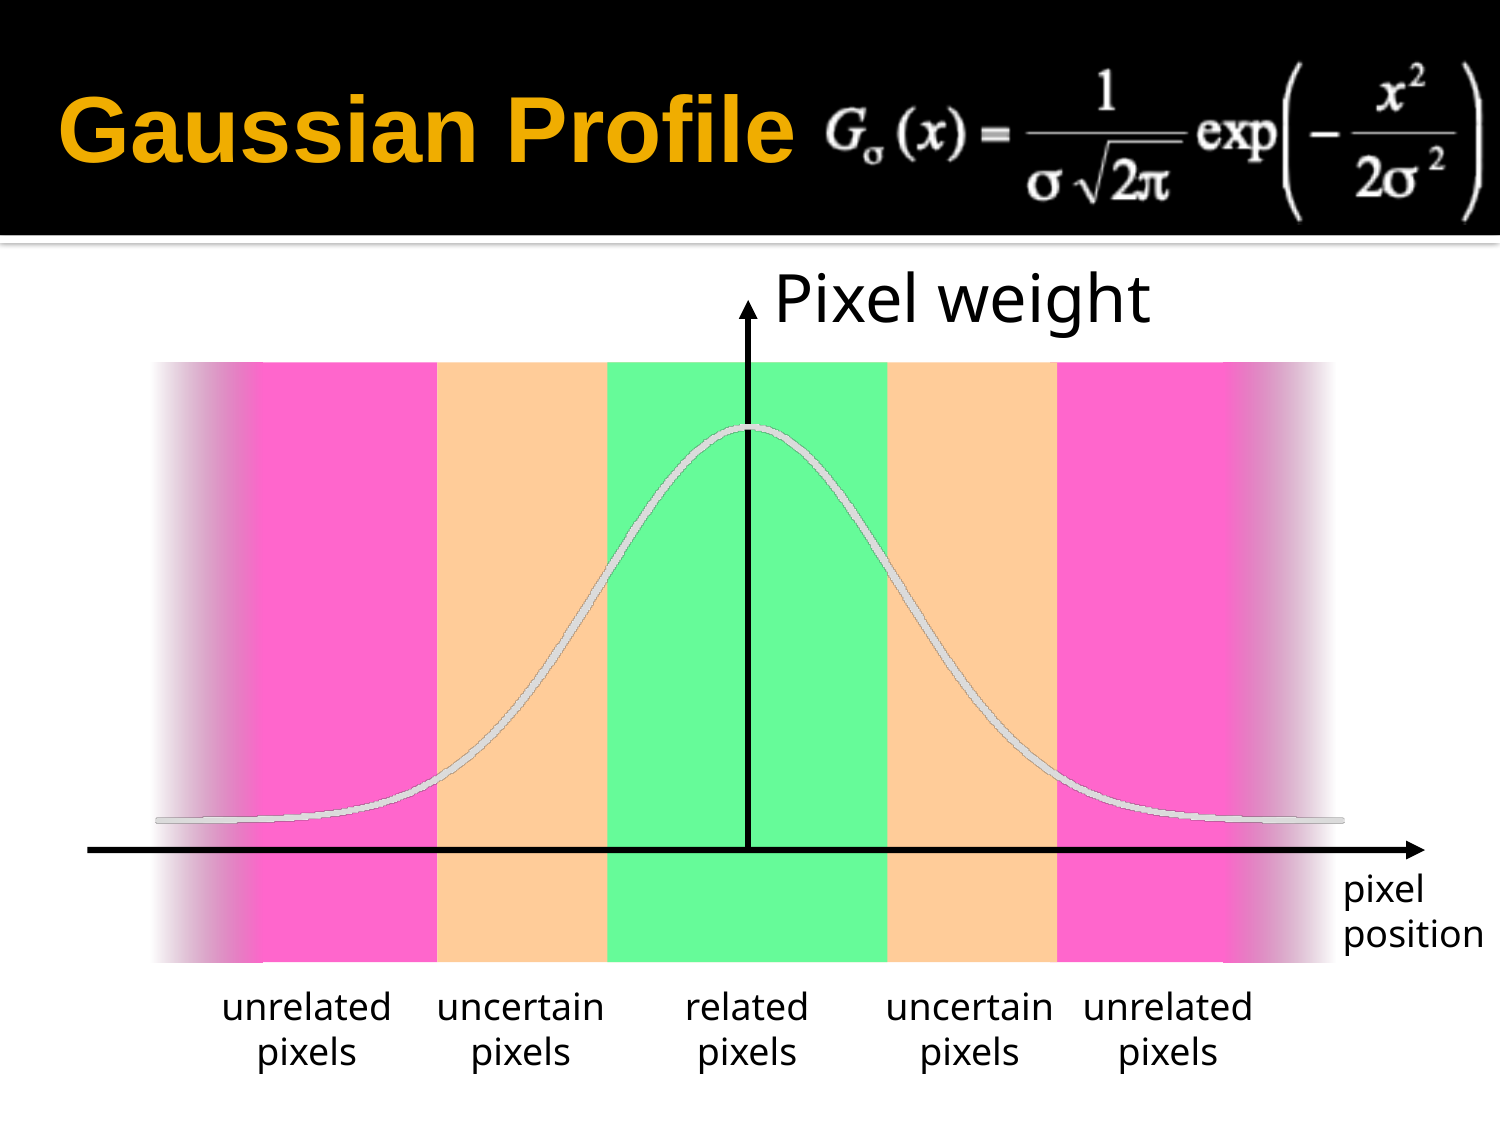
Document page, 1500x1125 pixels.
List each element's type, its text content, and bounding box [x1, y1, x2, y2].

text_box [1066, 833, 1336, 1082]
picture [154, 424, 1345, 825]
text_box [889, 362, 1061, 423]
title Gaussian Profile [49, 24, 1429, 226]
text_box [429, 833, 602, 1082]
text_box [149, 362, 427, 433]
text_box Pixel weight [766, 248, 1312, 344]
picture [818, 39, 1494, 226]
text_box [149, 824, 424, 1082]
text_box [606, 833, 888, 1082]
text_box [1063, 362, 1336, 423]
text_box pixel position [1342, 857, 1493, 962]
text_box [1342, 843, 1426, 857]
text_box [893, 833, 1061, 1082]
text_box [606, 362, 888, 423]
text_box [741, 299, 755, 360]
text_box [429, 362, 605, 423]
